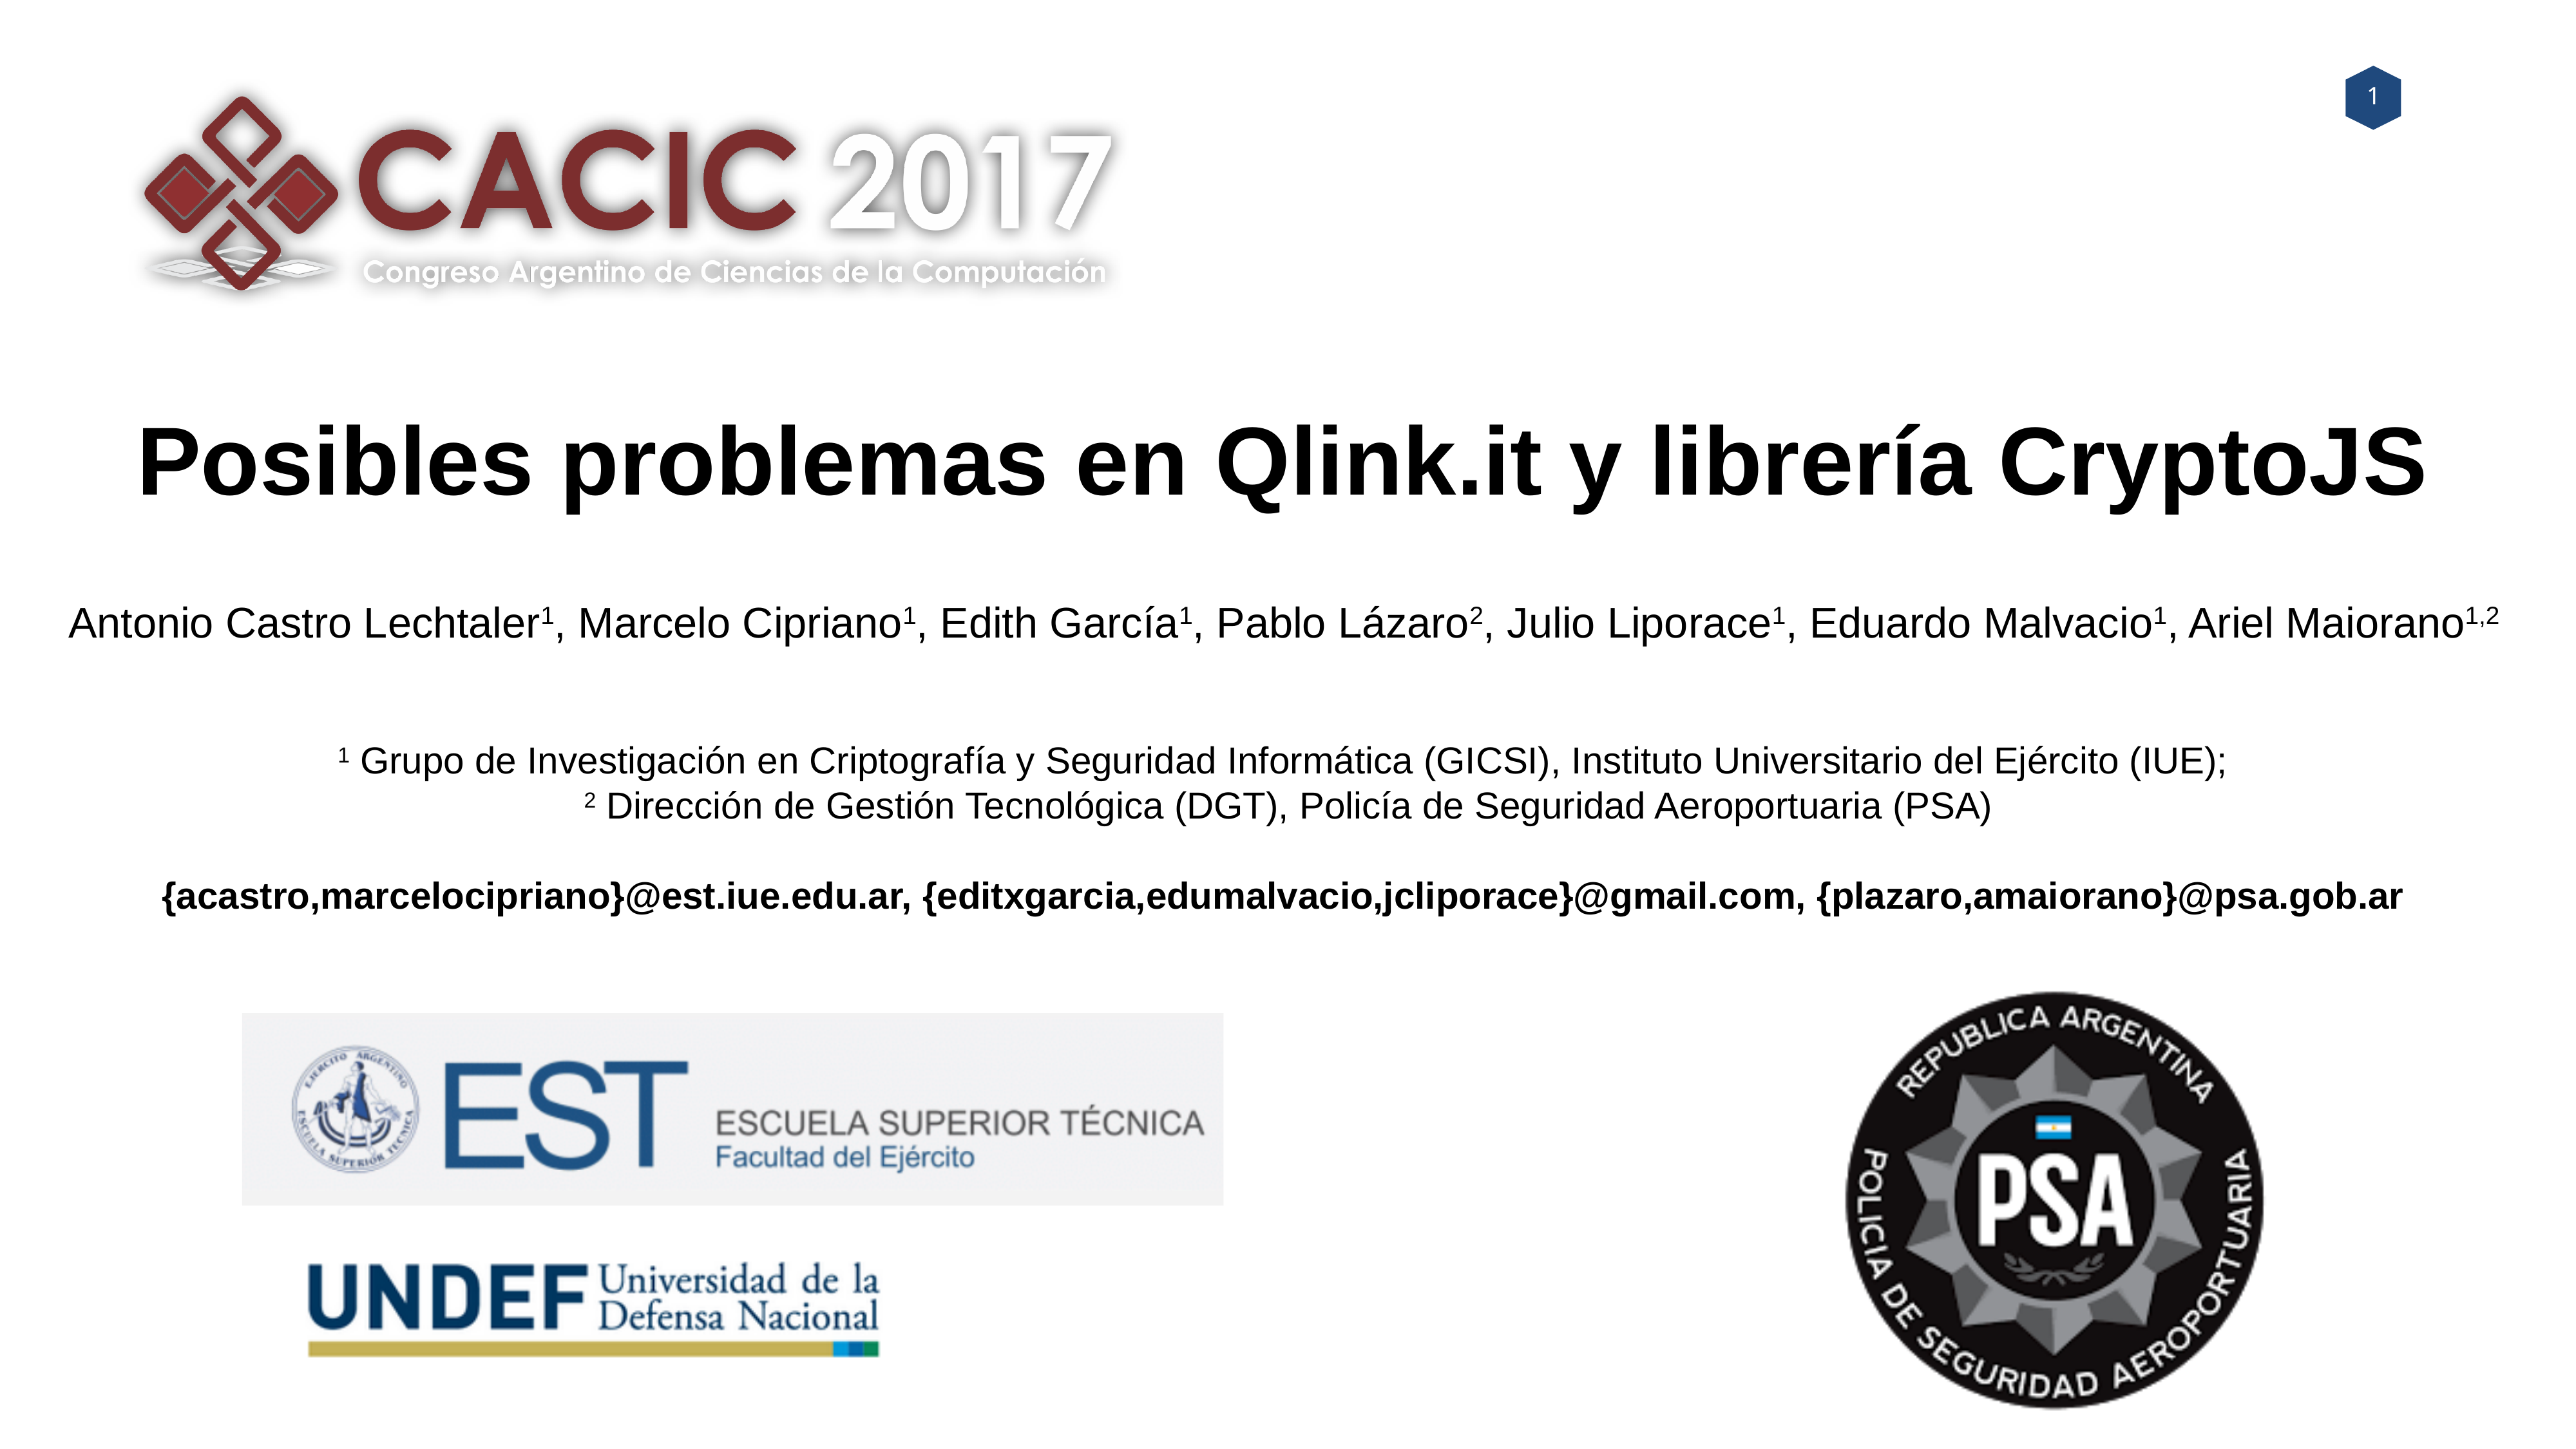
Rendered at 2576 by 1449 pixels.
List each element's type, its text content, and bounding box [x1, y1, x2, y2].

picture [266, 1245, 968, 1417]
picture [242, 1013, 1224, 1206]
text_box Posibles problemas en Qlink.it y librería CryptoJS Antonio Castro Lechtaler1, Marcelo Cipriano1, Edith García1, Pablo Lázaro2, Julio Liporace1, Eduardo Malvacio1, Ariel Maiorano1,2 1 Grupo de Investigación en Criptografía y Seguridad Informática (GICSI), Instituto Universitario del Ejército (IUE); 2 Dirección de Gestión Tecnológica (DGT), Policía de Seguridad Aeroportuaria (PSA) {acastro,marcelocipriano}@est.iue.edu.ar, {editxgarcia,edumalvacio,jcliporace}@gmail.com, {plazaro,amaiorano}@psa.gob.ar [40, 393, 2528, 951]
picture [1827, 974, 2279, 1425]
picture [144, 96, 1111, 290]
